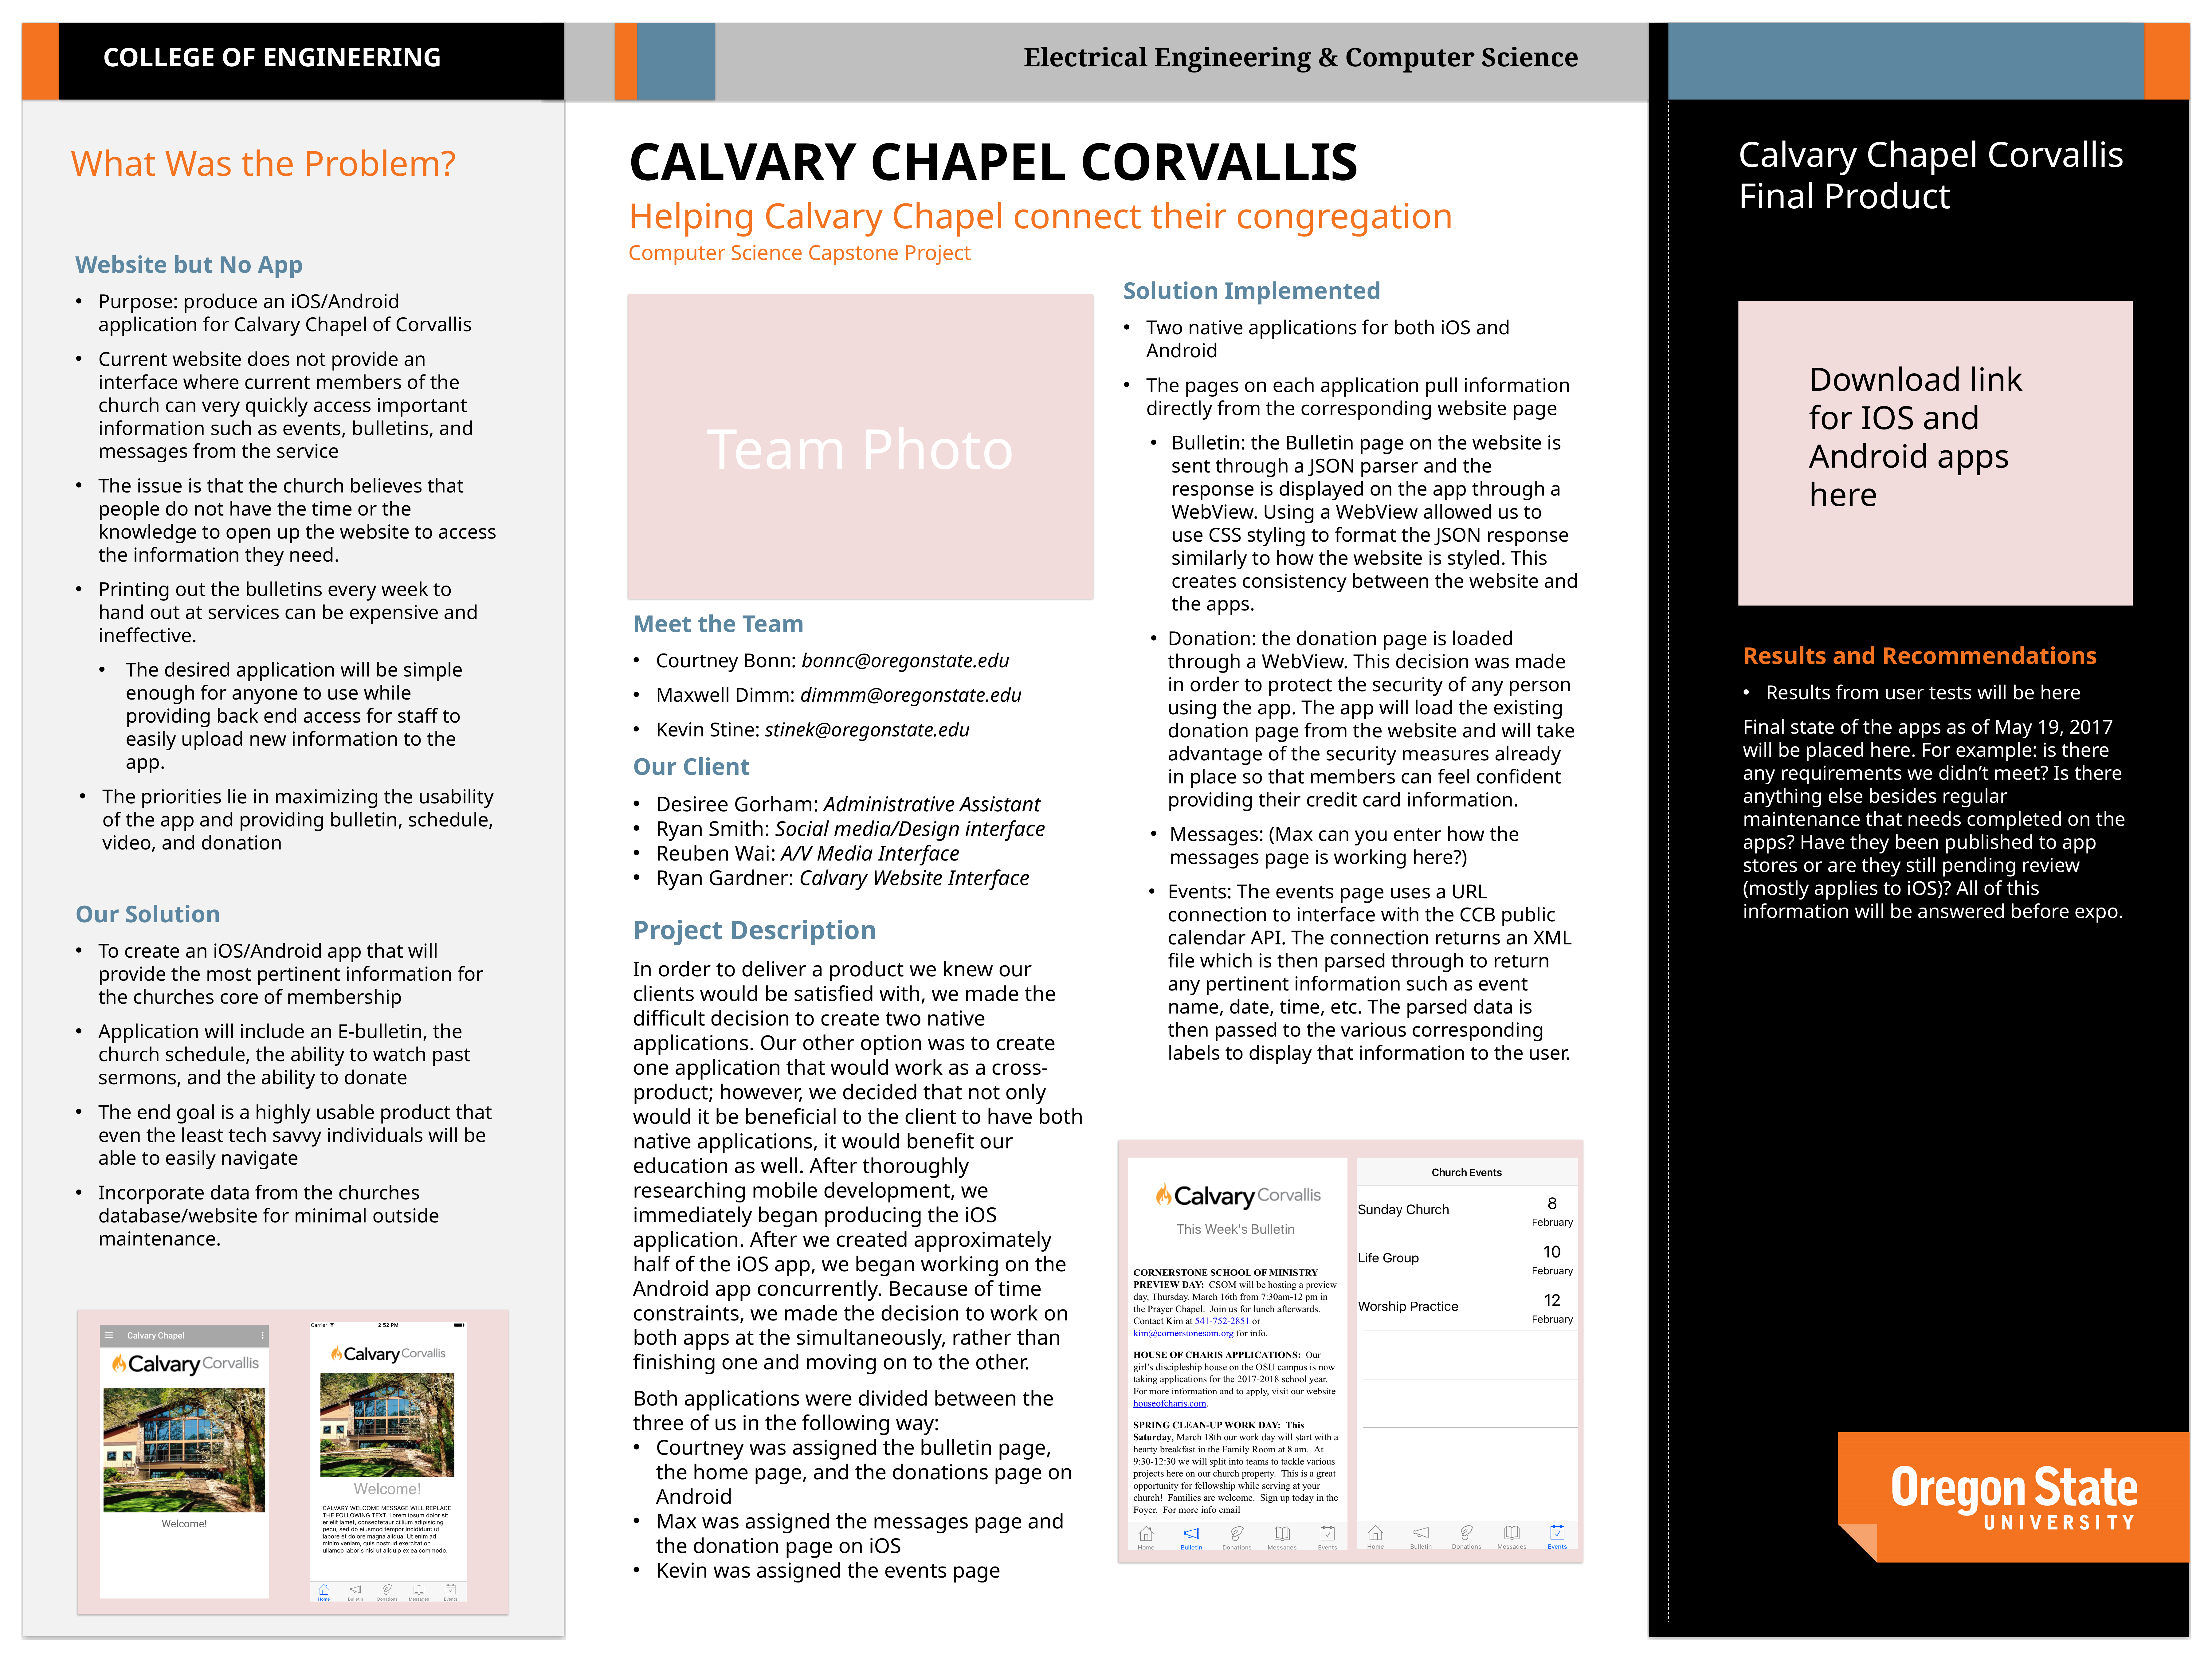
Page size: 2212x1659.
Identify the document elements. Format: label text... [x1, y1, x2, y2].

picture [1357, 1158, 1578, 1550]
text_box [1738, 300, 2133, 606]
text_box Calvary Chapel Corvallis Final Product [1738, 132, 2133, 241]
picture [100, 1325, 269, 1599]
picture [1838, 1432, 2190, 1563]
subtitle Helping Calvary Chapel connect their congregation Computer Science Capstone Project [628, 194, 1584, 295]
text_box Download link for IOS and Android apps here [1805, 357, 2074, 515]
text_box What Was the Problem? [71, 141, 502, 226]
text_box [77, 1309, 509, 1615]
text_box Results and Recommendations Results from user tests will be here Final state of the apps as of May 19, 2017 will be placed here. For example: is there any requirements we didn’t meet? Is there anything else besides regular maintenance that needs completed on the apps? Have they been published to app stores or are they still pending review (mostly applies to iOS)? All of this information will be answered before expo. [1738, 639, 2133, 1426]
title Calvary Chapel Corvallis [628, 125, 1584, 194]
text_box Team Photo [628, 294, 1093, 599]
text_box Solution Implemented Two native applications for both iOS and Android The pages on each application pull information directly from the corresponding website page Bulletin: the Bulletin page on the website is sent through a JSON parser and the response is displayed on the app through a WebView. Using a WebView allowed us to use CSS styling to format the JSON response similarly to how the website is styled. This creates consistency between the website and the apps. Donation: the donation page is loaded through a WebView. This decision was made in order to protect the security of any person using the app. The app will load the existing donation page from the website and will take advantage of the security measures already in place so that members can feel confident providing their credit card information. Messages: (Max can you enter how the messages page is working here?) Events: The events page uses a URL connection to interface with the CCB public calendar API. The connection returns an XML file which is then parsed through to return any pertinent information such as event name, date, time, etc. The parsed data is then passed to the various corresponding labels to display that information to the user. [1119, 274, 1584, 1127]
picture [1128, 1158, 1347, 1550]
text_box Website but No App Purpose: produce an iOS/Android application for Calvary Chapel of Corvallis Current website does not provide an interface where current members of the church can very quickly access important information such as events, bulletins, and messages from the service The issue is that the church believes that people do not have the time or the knowledge to open up the website to access the information they need. Printing out the bulletins every week to hand out at services can be expensive and ineffective. The desired application will be simple enough for anyone to use while providing back end access for staff to easily upload new information to the app. The priorities lie in maximizing the usability of the app and providing bulletin, schedule, video, and donation Our Solution To create an iOS/Android app that will provide the most pertinent information for the churches core of membership Application will include an E-bulletin, the church schedule, the ability to watch past sermons, and the ability to donate The end goal is a highly usable product that even the least tech savvy individuals will be able to easily navigate Incorporate data from the churches database/website for minimal outside maintenance. [71, 248, 502, 1204]
text_box Meet the Team Courtney Bonn: bonnc@oregonstate.edu Maxwell Dimm: dimmm@oregonstate.edu Kevin Stine: stinek@oregonstate.edu Our Client Desiree Gorham: Administrative Assistant Ryan Smith: Social media/Design interface Reuben Wai: A/V Media Interface Ryan Gardner: Calvary Website Interface Project Description In order to deliver a product we knew our clients would be satisfied with, we made the difficult decision to create two native applications. Our other option was to create one application that would work as a cross-product; however, we decided that not only would it be beneficial to the client to have both native applications, it would benefit our education as well. After thoroughly researching mobile development, we immediately began producing the iOS application. After we created approximately half of the iOS app, we began working on the Android app concurrently. Because of time constraints, we made the decision to work on both apps at the simultaneously, rather than finishing one and moving on to the other. Both applications were divided between the three of us in the following way: Courtney was assigned the bulletin page, the home page, and the donations page on Android Max was assigned the messages page and the donation page on iOS Kevin was assigned the events page [628, 606, 1093, 1563]
text_box [1119, 1140, 1584, 1563]
picture [310, 1322, 467, 1602]
